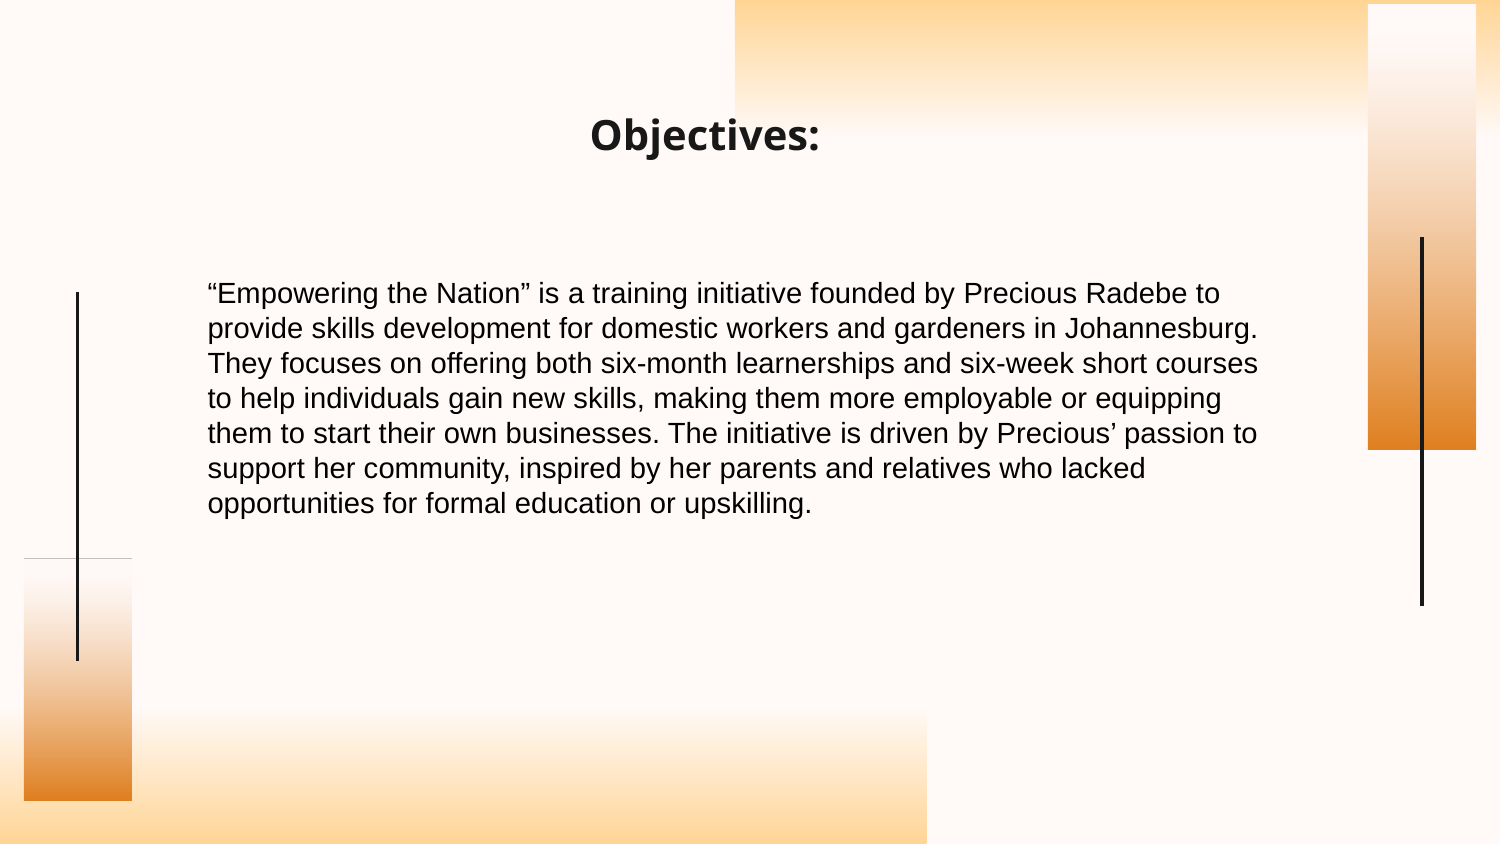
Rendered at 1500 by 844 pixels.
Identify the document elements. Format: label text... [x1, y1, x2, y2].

picture [1367, 0, 1477, 450]
title Objectives: [574, 100, 926, 168]
picture [23, 556, 132, 801]
text_box “Empowering the Nation” is a training initiative founded by Precious Radebe to provide skills development for domestic workers and gardeners in Johannesburg. They focuses on offering both six-month learnerships and six-week short courses to help individuals gain new skills, making them more employable or equipping them to start their own businesses. The initiative is driven by Precious’ passion to support her community, inspired by her parents and relatives who lacked opportunities for formal education or upskilling. [192, 266, 1303, 527]
